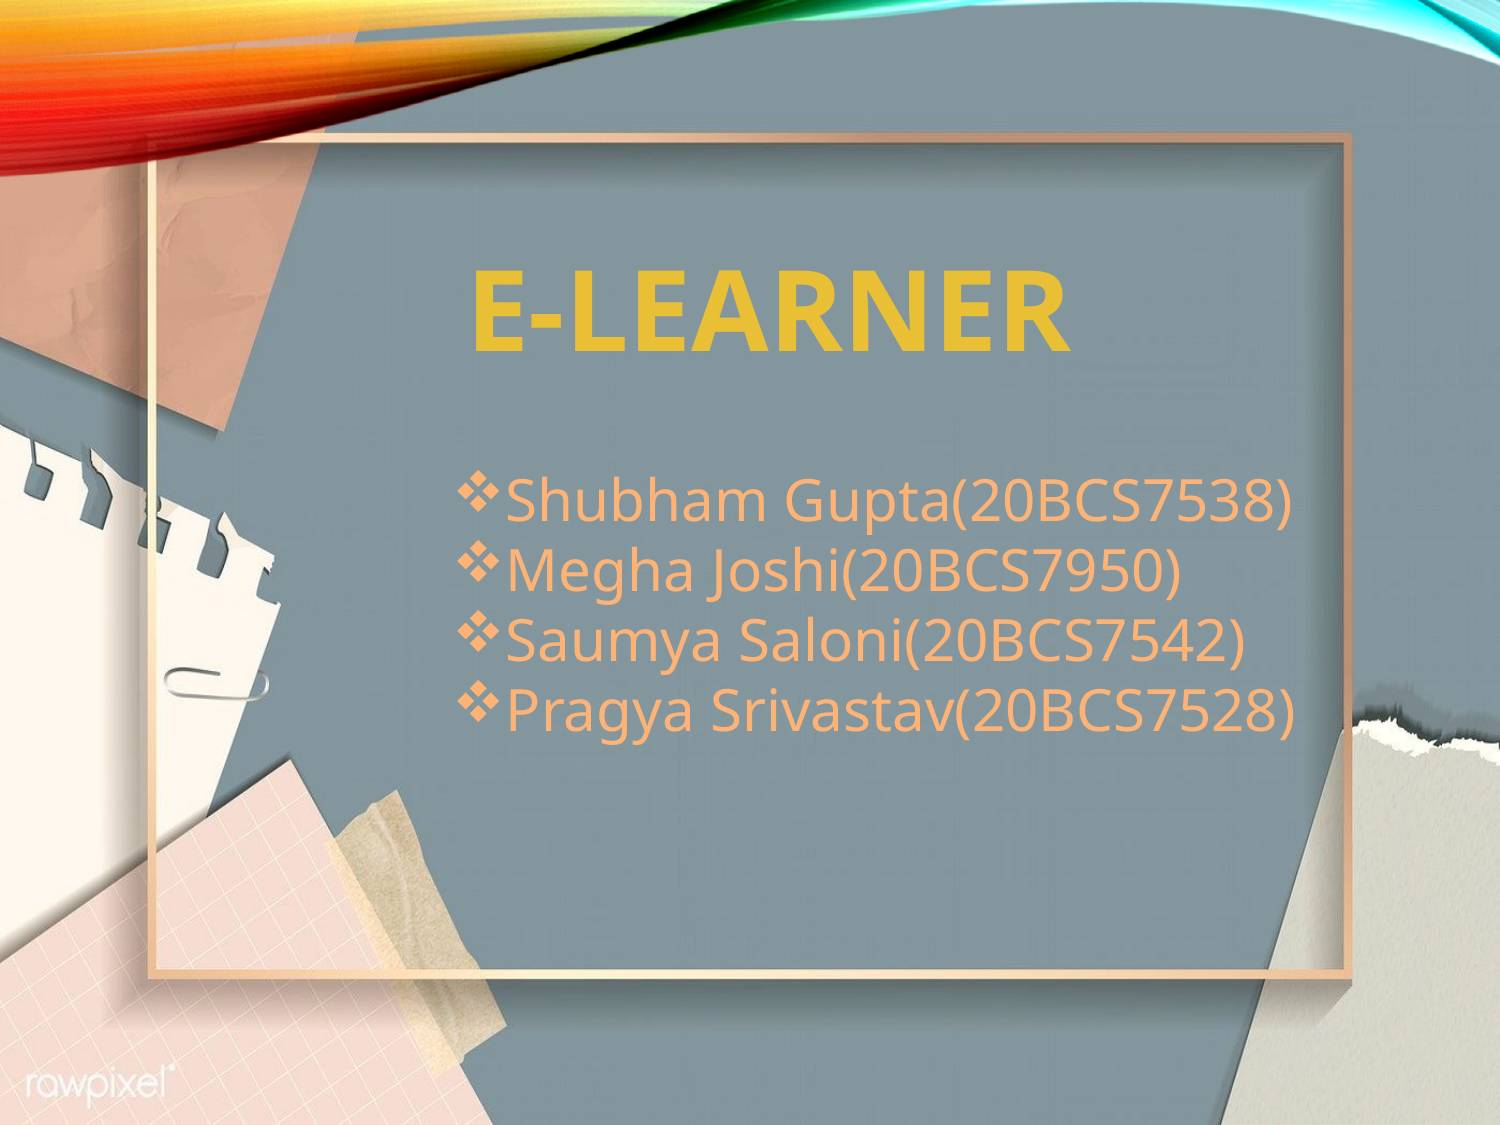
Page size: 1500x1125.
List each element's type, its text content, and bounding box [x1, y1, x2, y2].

picture [0, 0, 1500, 1125]
text_box Shubham Gupta(20BCS7538) Megha Joshi(20BCS7950) Saumya Saloni(20BCS7542) Pragya Srivastav(20BCS7528) [437, 456, 1311, 796]
text_box E-LEARNER [451, 231, 1088, 382]
